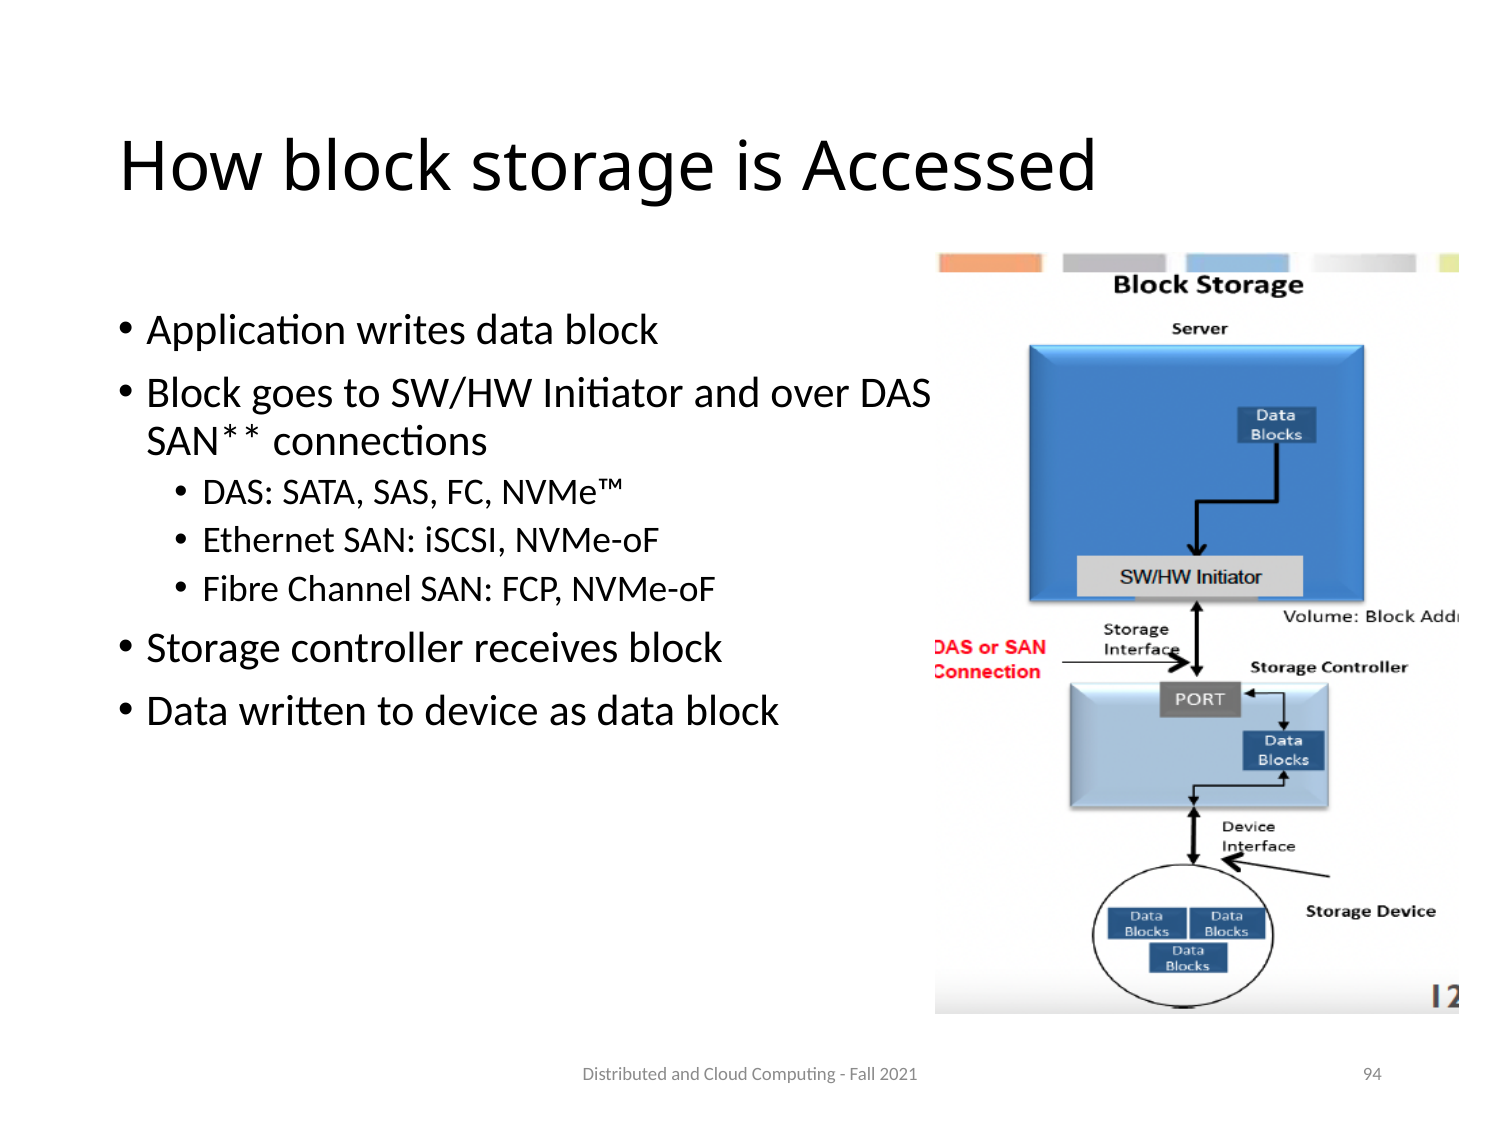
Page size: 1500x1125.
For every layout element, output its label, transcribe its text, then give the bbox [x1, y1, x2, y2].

picture [935, 252, 1459, 1014]
list Application writes data block Block goes to SW/HW Initiator and over DAS* or SAN** connections DAS: SATA, SAS, FC, NVMe™ Ethernet SAN: iSCSI, NVMe-oF Fibre Channel SAN: FCP, NVMe-oF Storage controller receives block Data written to device as data block [103, 299, 935, 1014]
footer Distributed and Cloud Computing - Fall 2021 [496, 1042, 1004, 1103]
slide_number 94 [1059, 1042, 1397, 1103]
title How block storage is Accessed [103, 59, 1397, 278]
